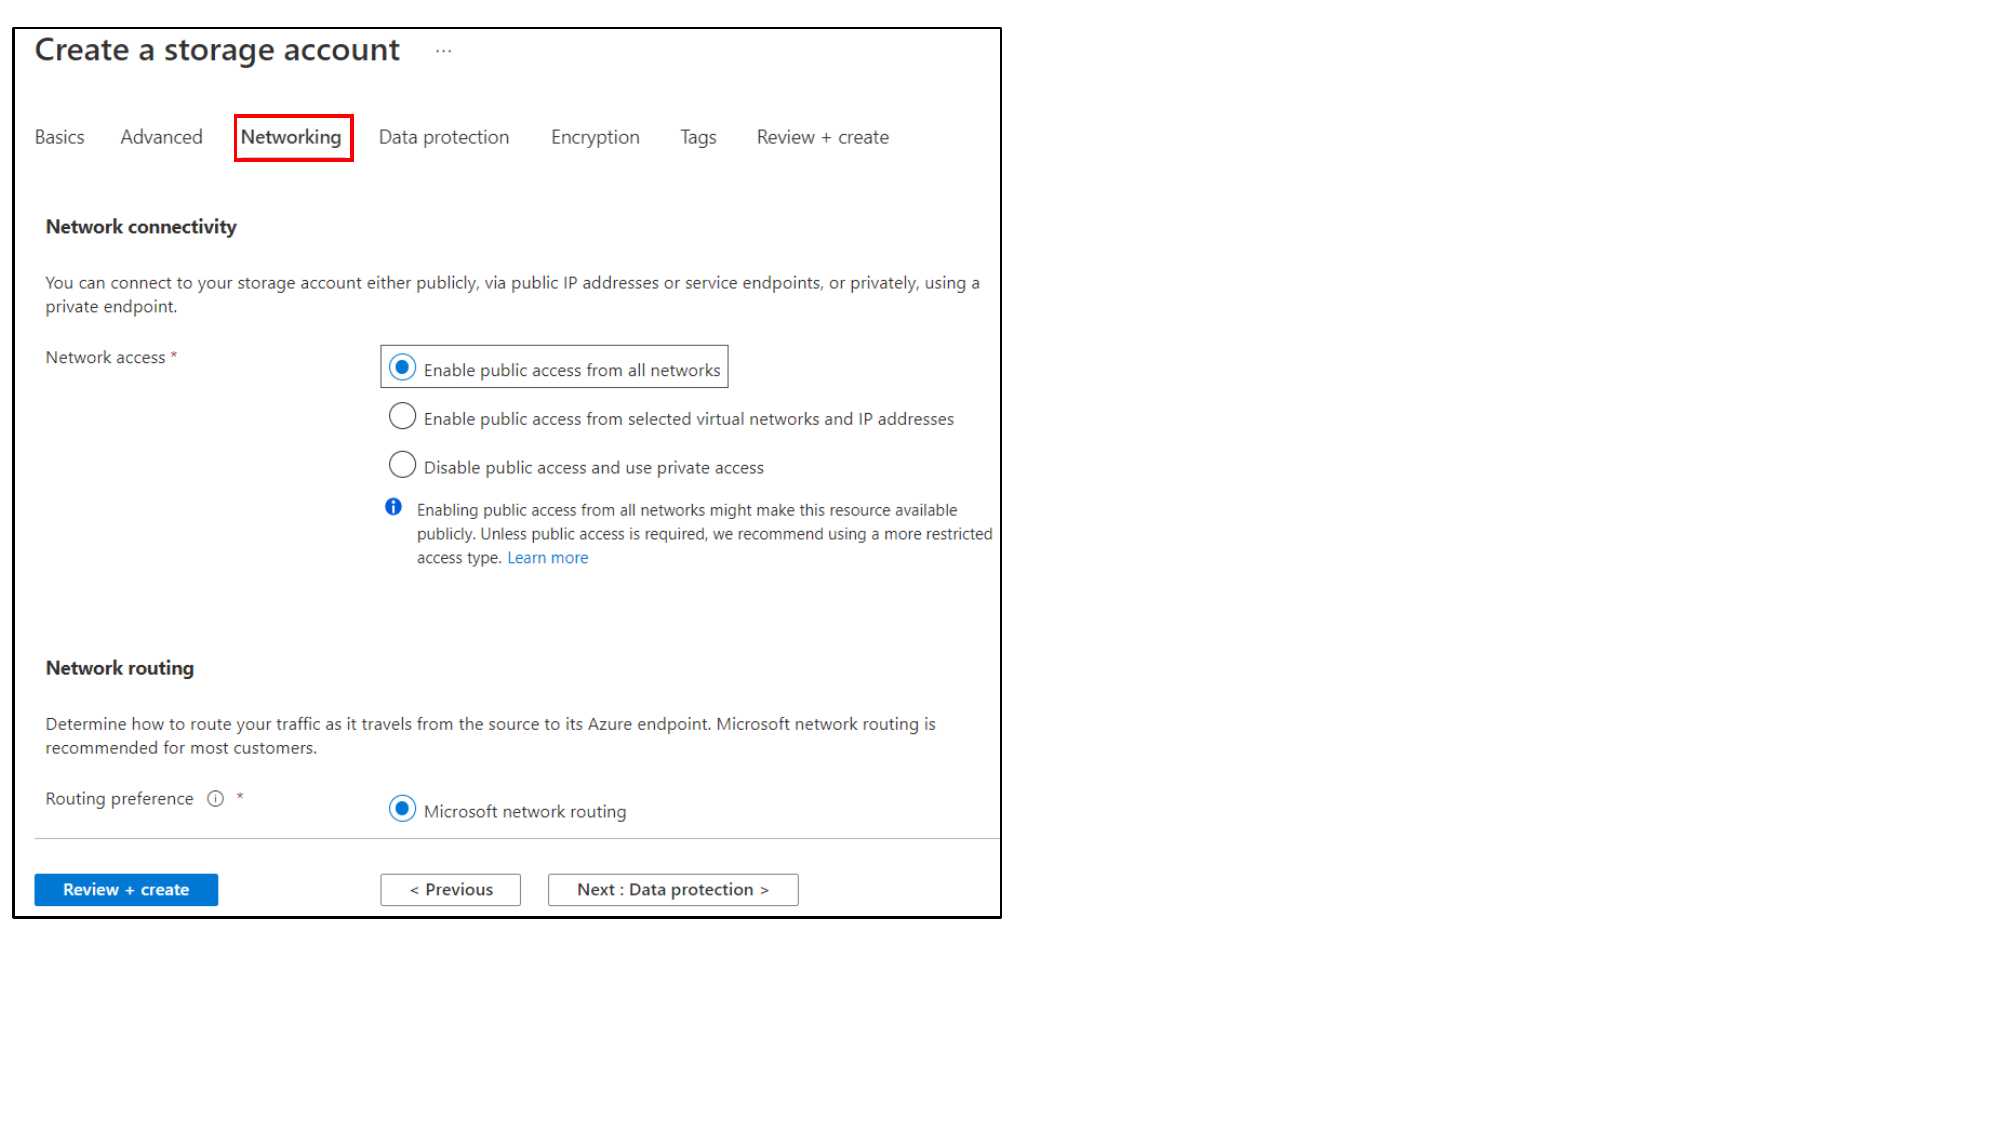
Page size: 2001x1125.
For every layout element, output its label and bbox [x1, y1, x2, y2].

picture [14, 29, 1000, 917]
